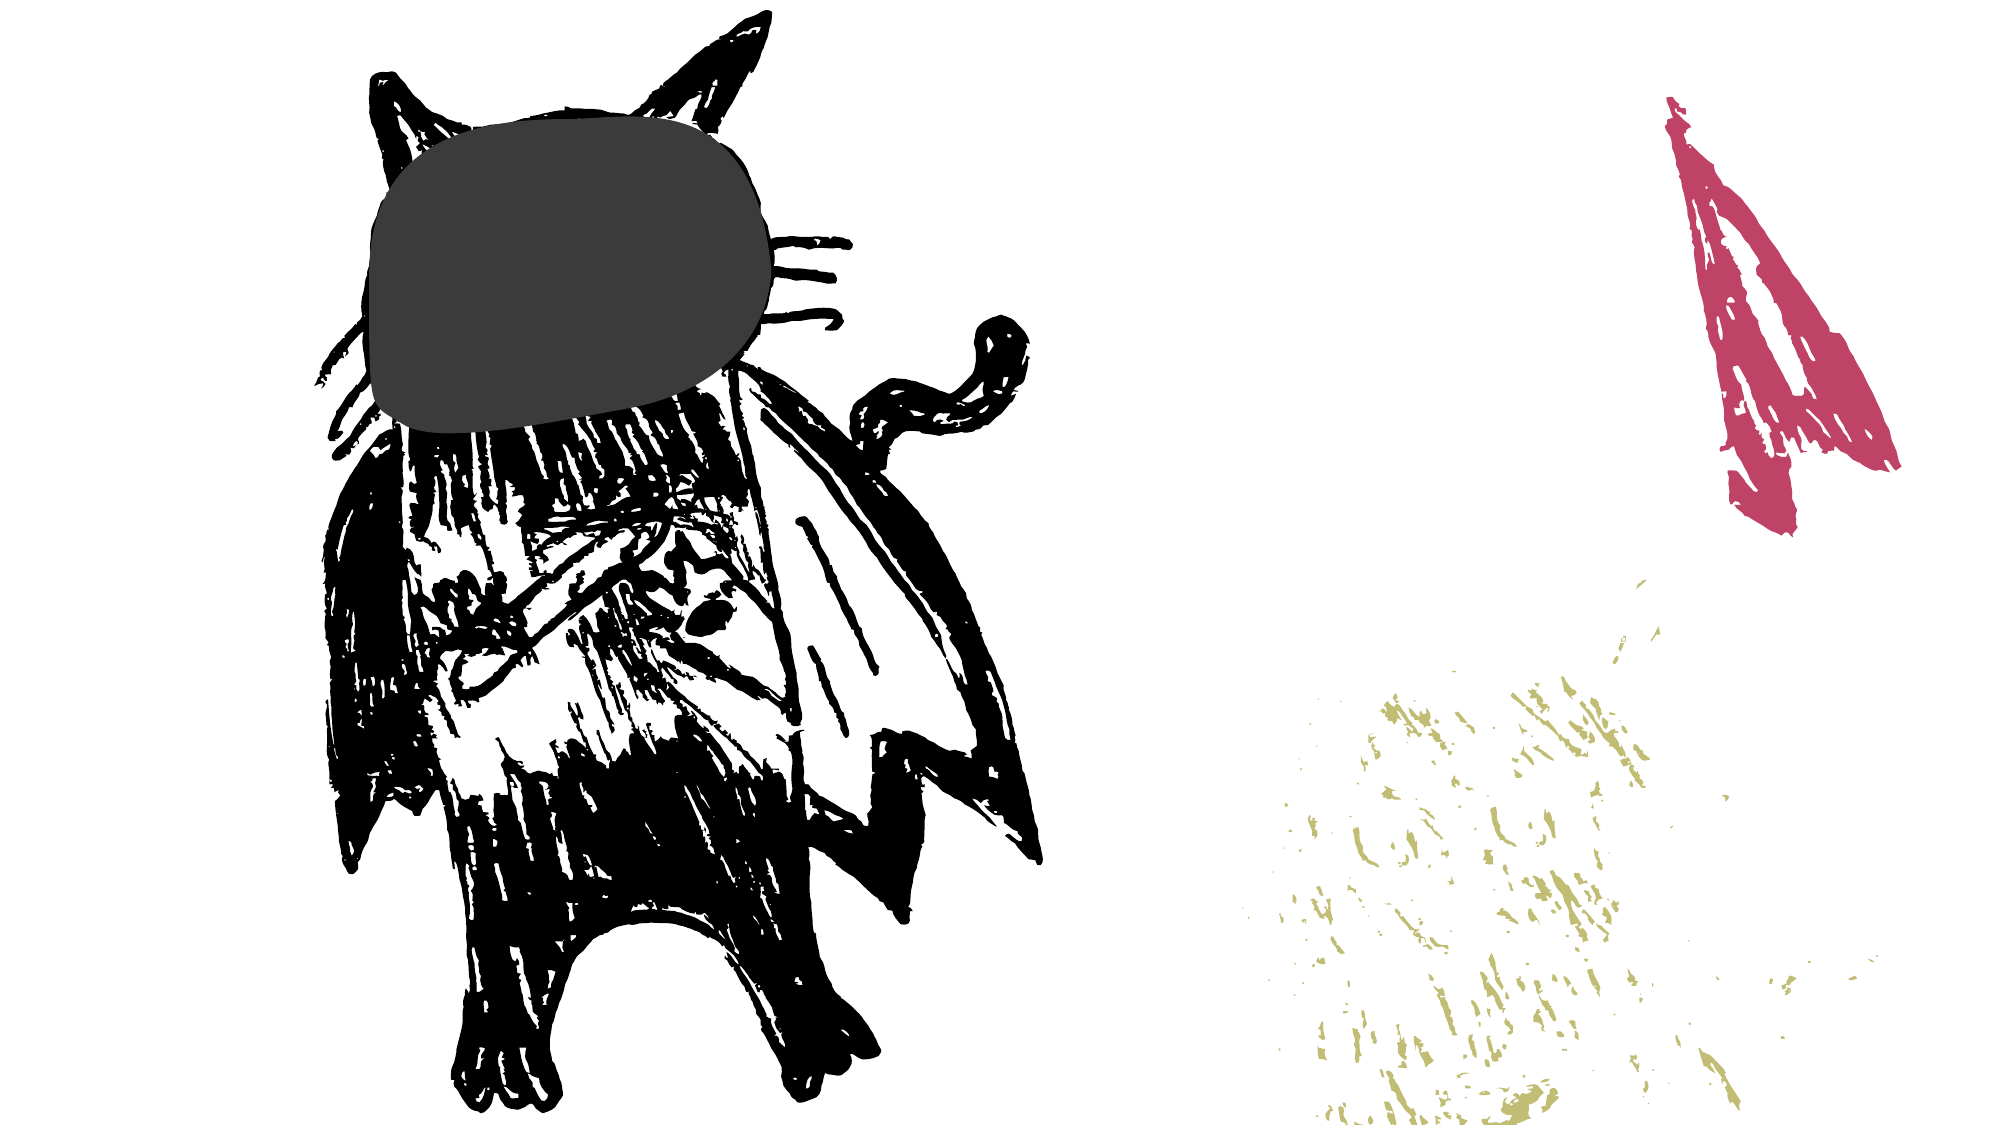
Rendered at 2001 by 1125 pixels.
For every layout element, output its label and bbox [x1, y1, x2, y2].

text_box [630, 9, 773, 134]
text_box [724, 144, 761, 204]
text_box [760, 407, 947, 659]
text_box [1664, 96, 1902, 538]
text_box [765, 220, 853, 289]
text_box [685, 590, 737, 638]
text_box [527, 106, 626, 118]
text_box [807, 645, 850, 739]
text_box [367, 114, 774, 435]
text_box [795, 516, 880, 676]
text_box [368, 71, 476, 186]
text_box [1229, 579, 1921, 1125]
text_box [314, 275, 369, 442]
text_box [321, 307, 1043, 1114]
